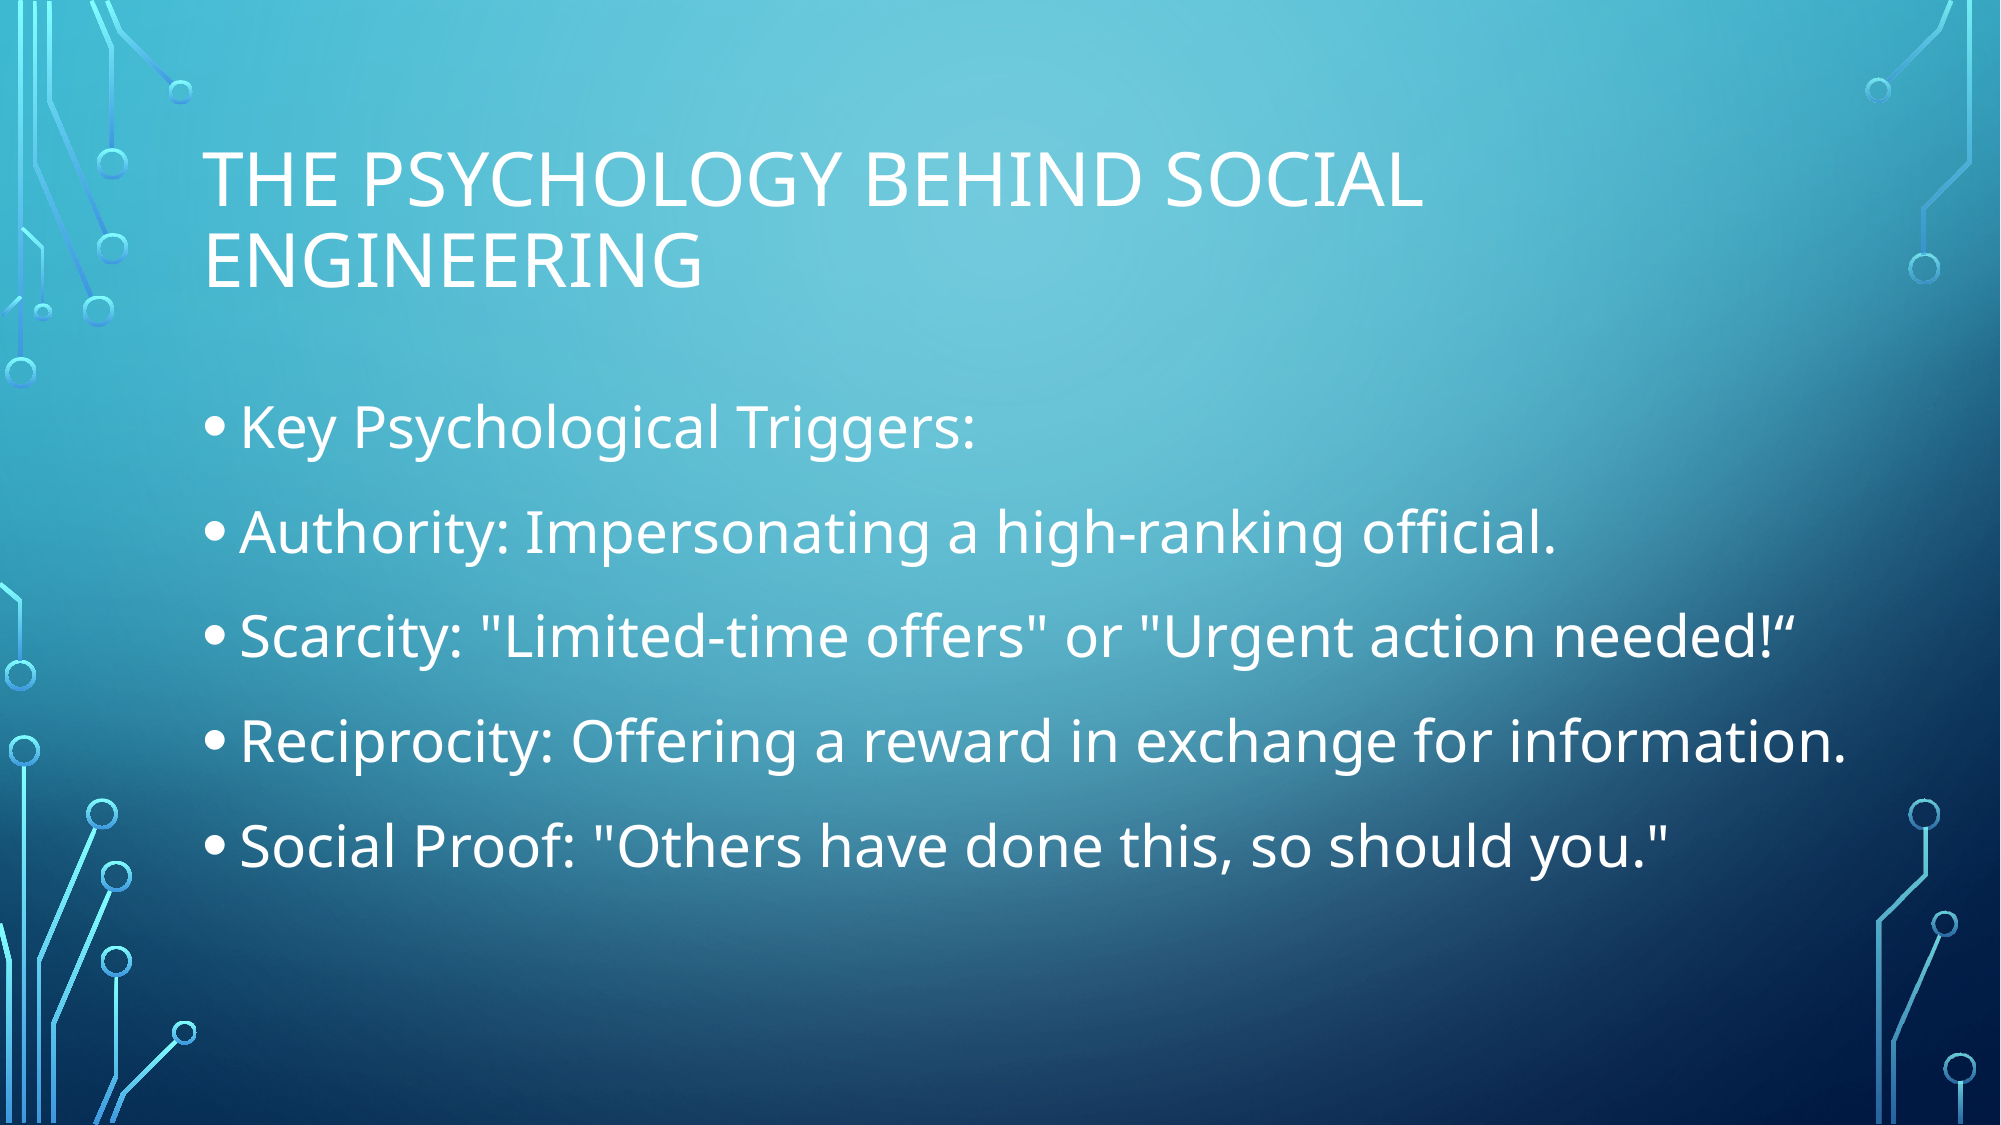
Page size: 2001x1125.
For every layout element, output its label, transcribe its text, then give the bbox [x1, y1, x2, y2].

list Key Psychological Triggers: Authority: Impersonating a high-ranking official. Scarcity: "Limited-time offers" or "Urgent action needed!“ Reciprocity: Offering a reward in exchange for information. Social Proof: "Others have done this, so should you." [187, 369, 1916, 1072]
title The psychology behind social engineering [187, 101, 1813, 344]
